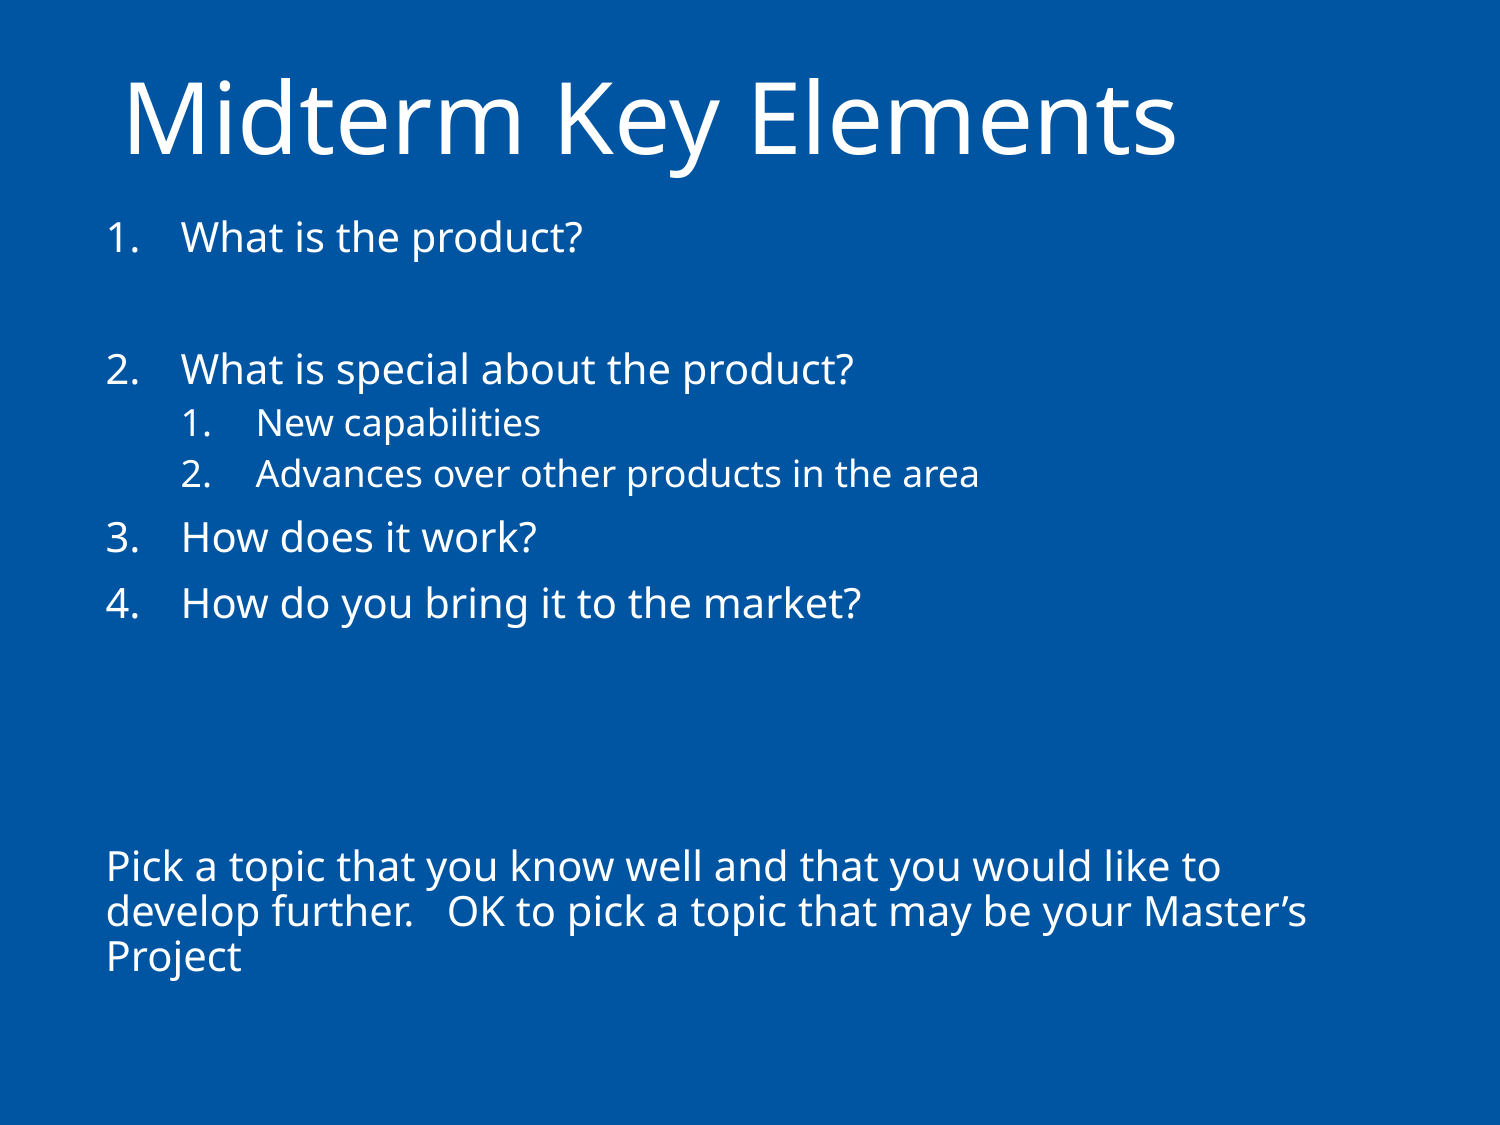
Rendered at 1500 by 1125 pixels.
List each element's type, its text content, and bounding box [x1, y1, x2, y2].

title Midterm Key Elements [106, 49, 1401, 195]
list What is the product? What is special about the product? New capabilities Advances over other products in the area How does it work? How do you bring it to the market? Pick a topic that you know well and that you would like to develop further. OK to pick a topic that may be your Master’s Project [90, 209, 1385, 1052]
